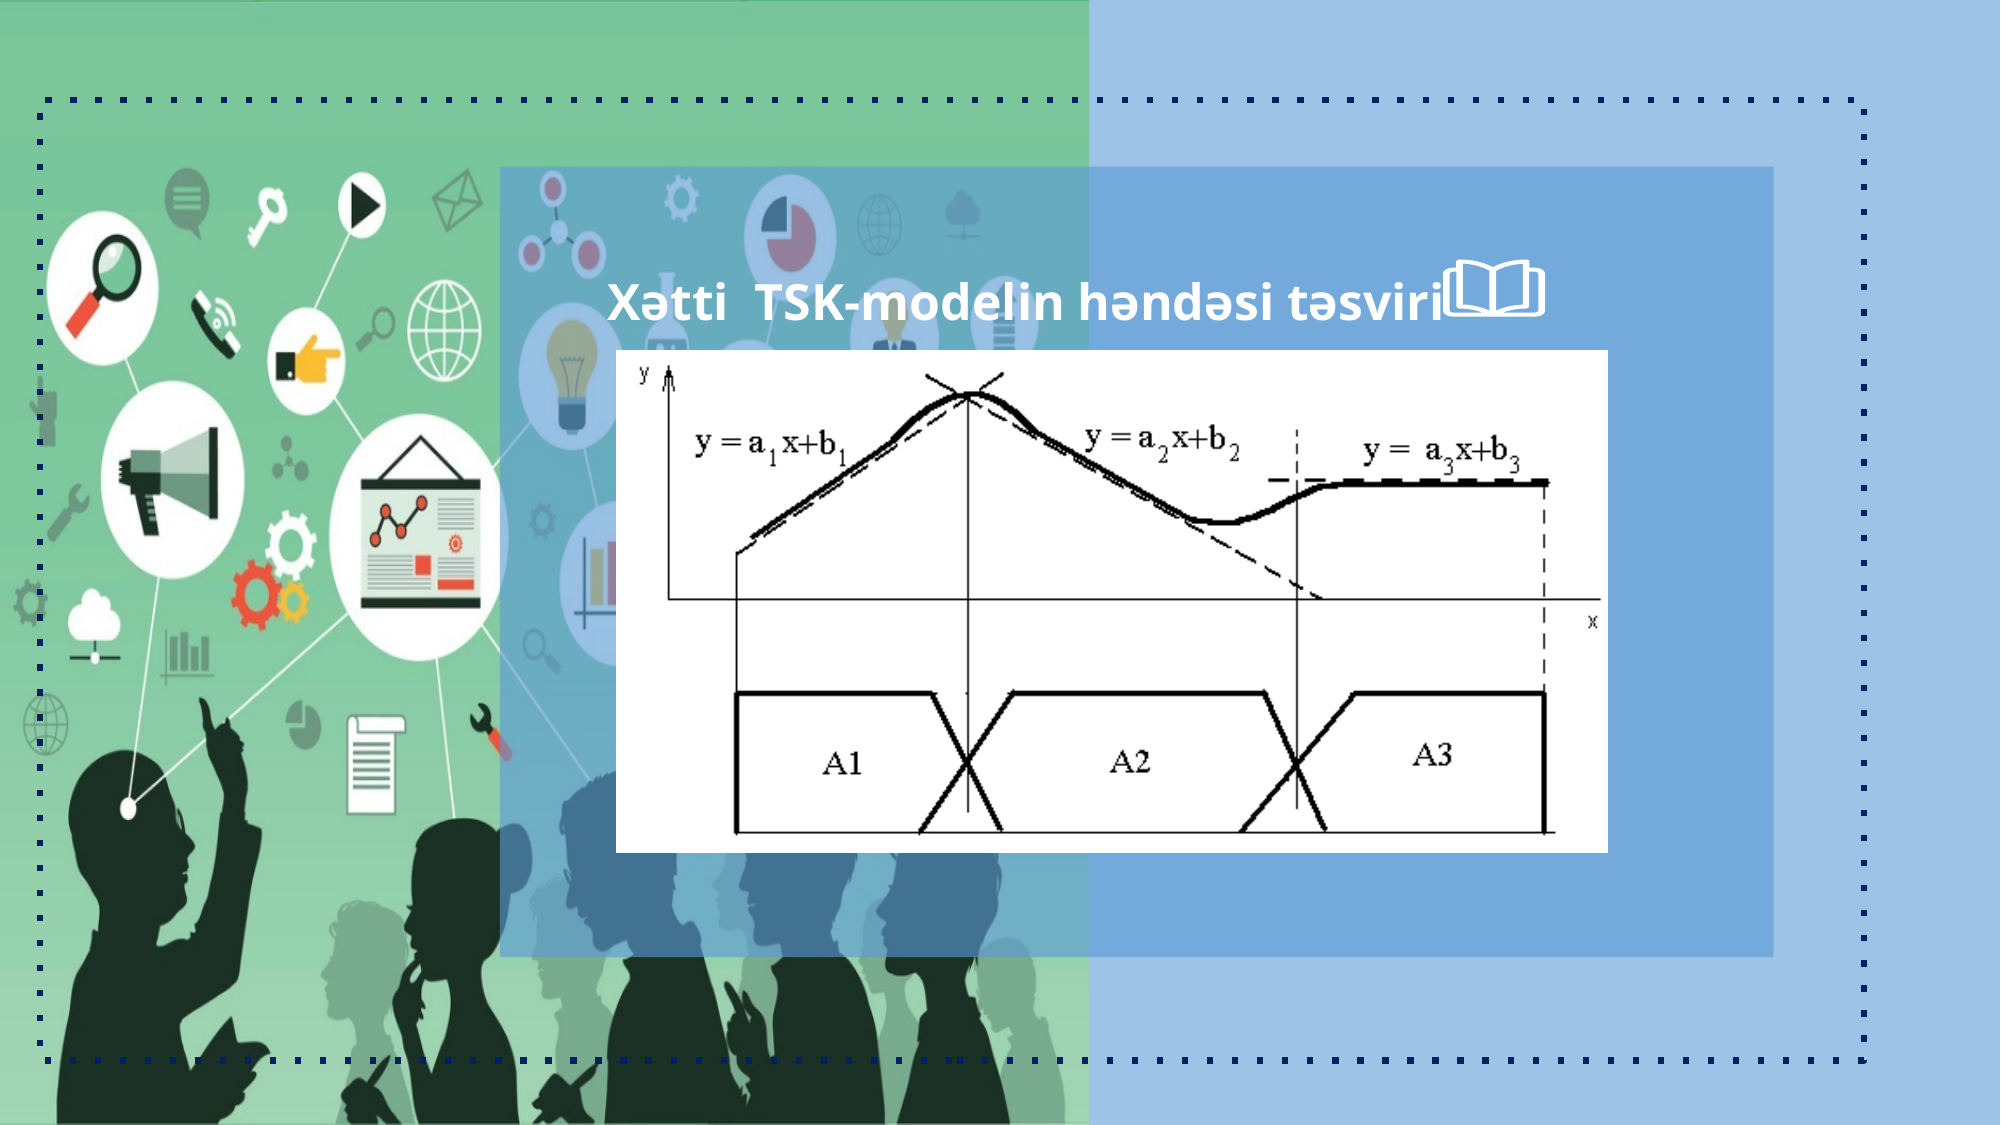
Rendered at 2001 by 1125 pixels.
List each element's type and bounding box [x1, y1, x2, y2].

text_box [1443, 259, 1546, 317]
text_box [1089, 99, 1865, 1061]
picture [0, 0, 1608, 1125]
